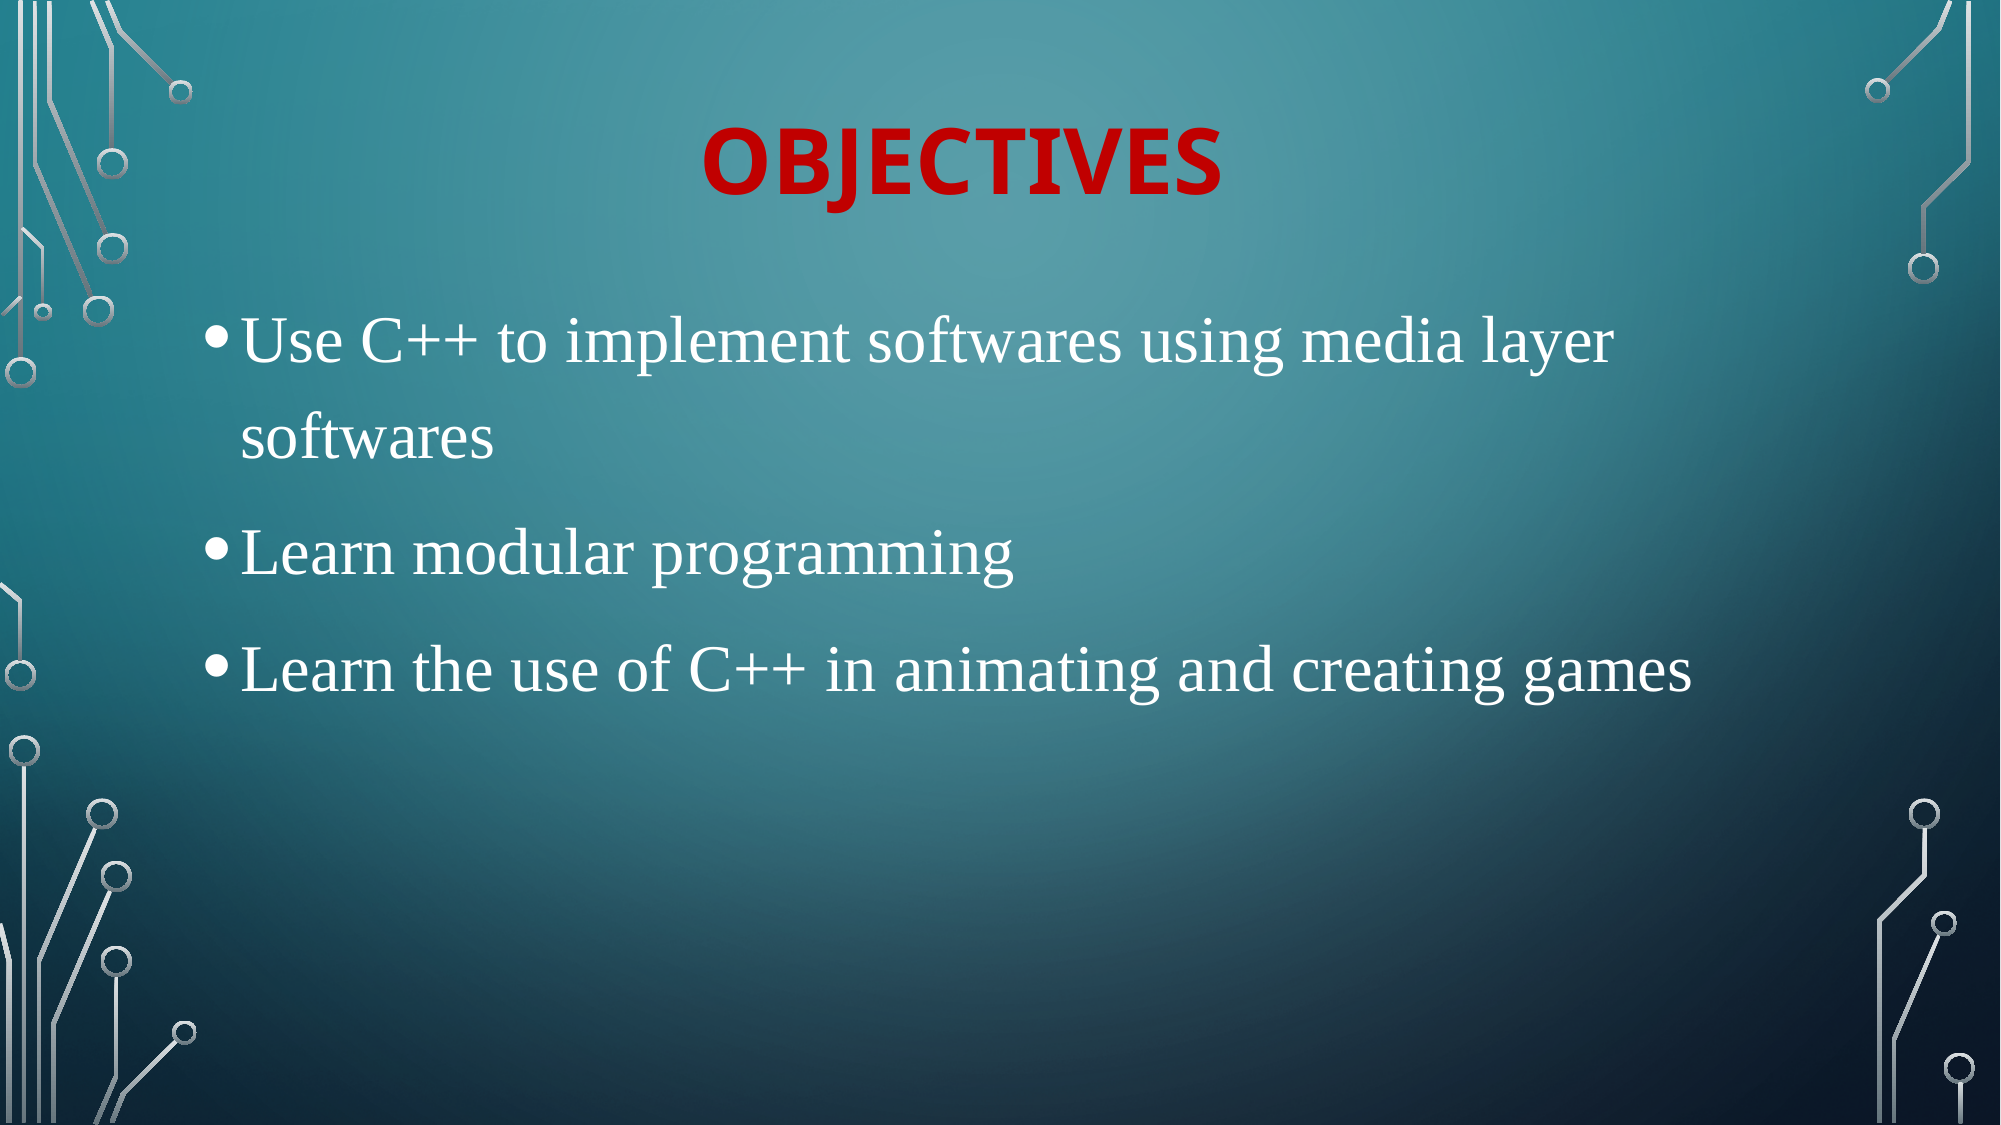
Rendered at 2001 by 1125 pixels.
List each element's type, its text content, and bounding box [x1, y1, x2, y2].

list Use C++ to implement softwares using media layer softwares Learn modular programming Learn the use of C++ in animating and creating games [187, 272, 1813, 1024]
title Objectives [187, 101, 1813, 229]
